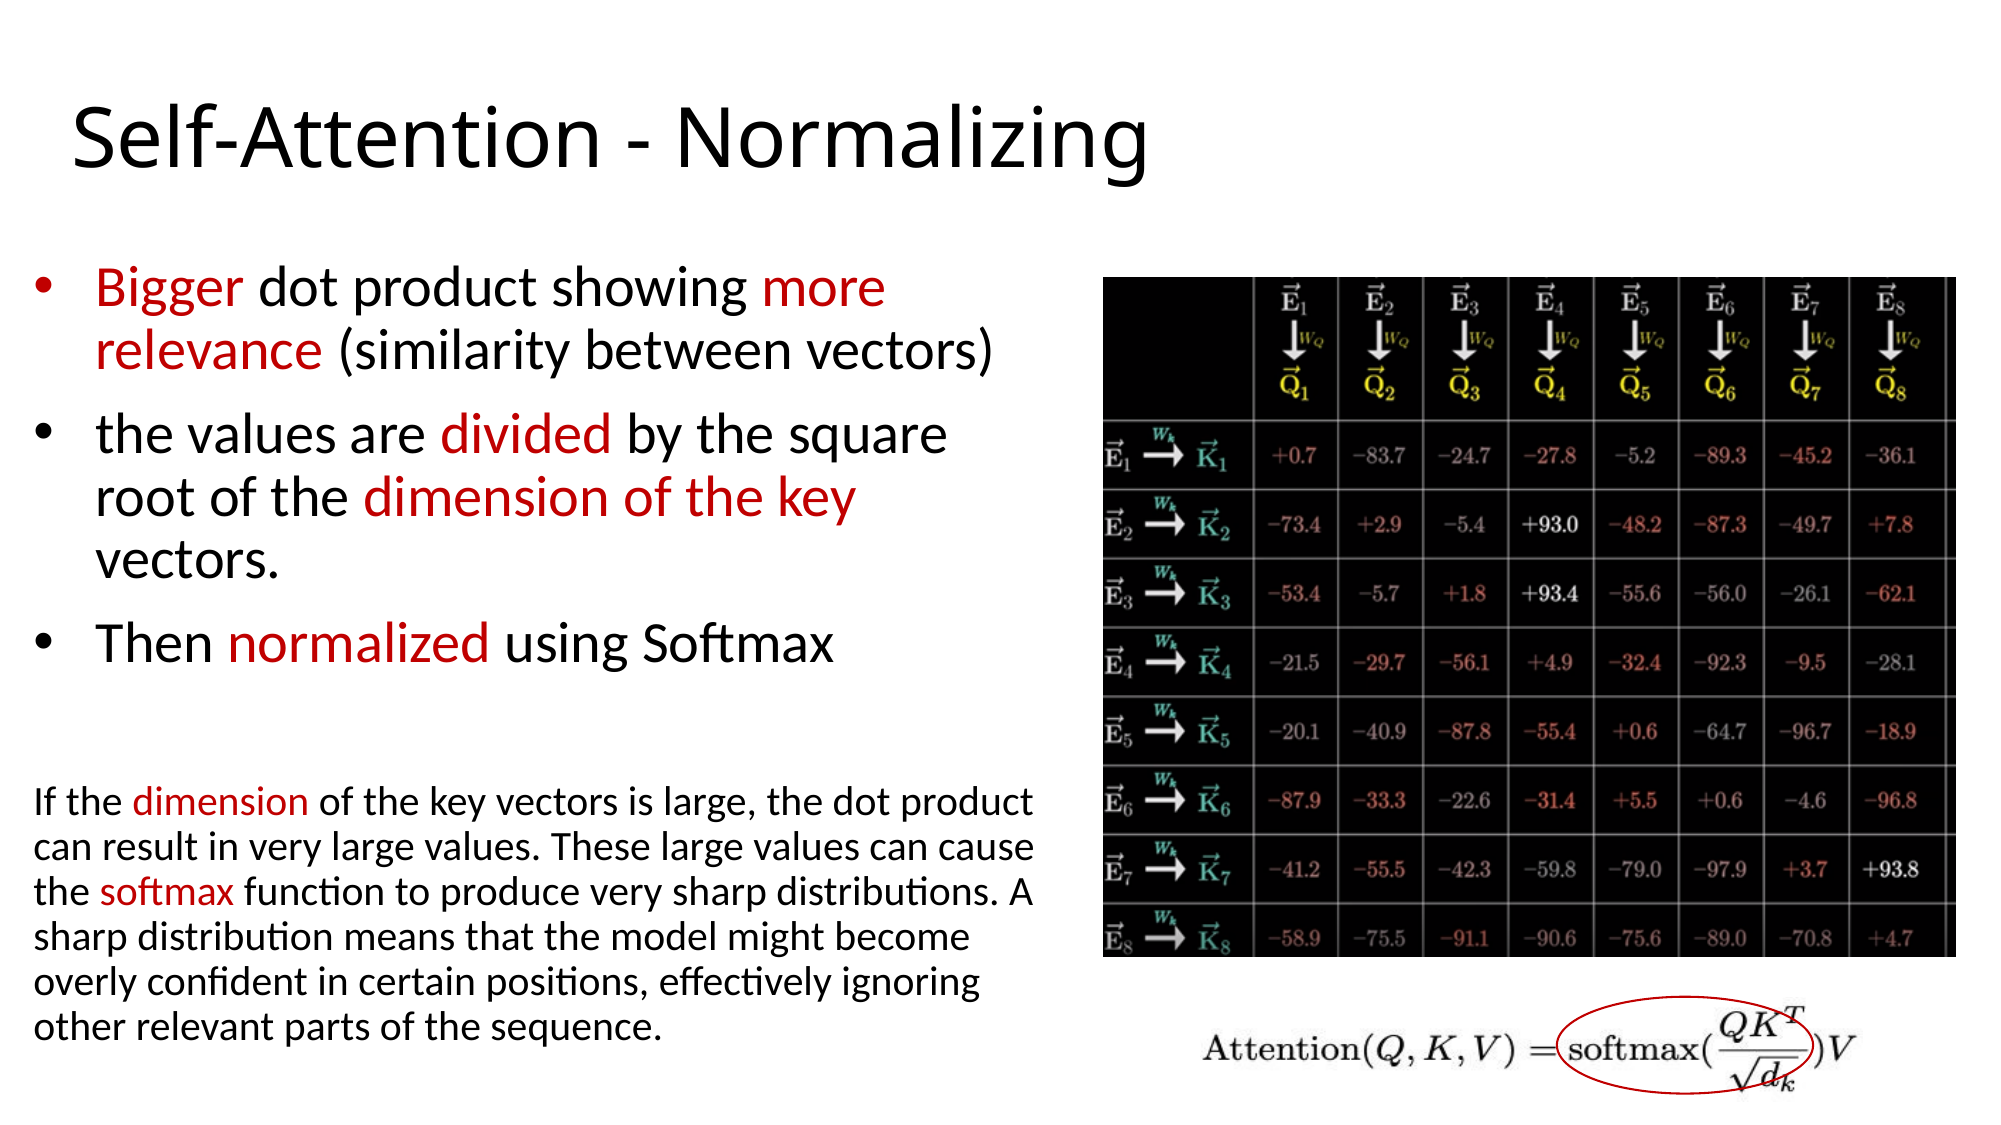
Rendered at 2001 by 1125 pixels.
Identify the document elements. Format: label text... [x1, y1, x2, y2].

list Bigger dot product showing more relevance (similarity between vectors) the values are divided by the square root of the dimension of the key vectors. Then normalized using Softmax If the dimension of the key vectors is large, the dot product can result in very large values. These large values can cause the softmax function to produce very sharp distributions. A sharp distribution means that the model might become overly confident in certain positions, effectively ignoring other relevant parts of the sequence. [18, 248, 1071, 1125]
picture [1200, 997, 1863, 1102]
picture [1103, 277, 1956, 957]
title Self-Attention - Normalizing [56, 31, 1844, 249]
